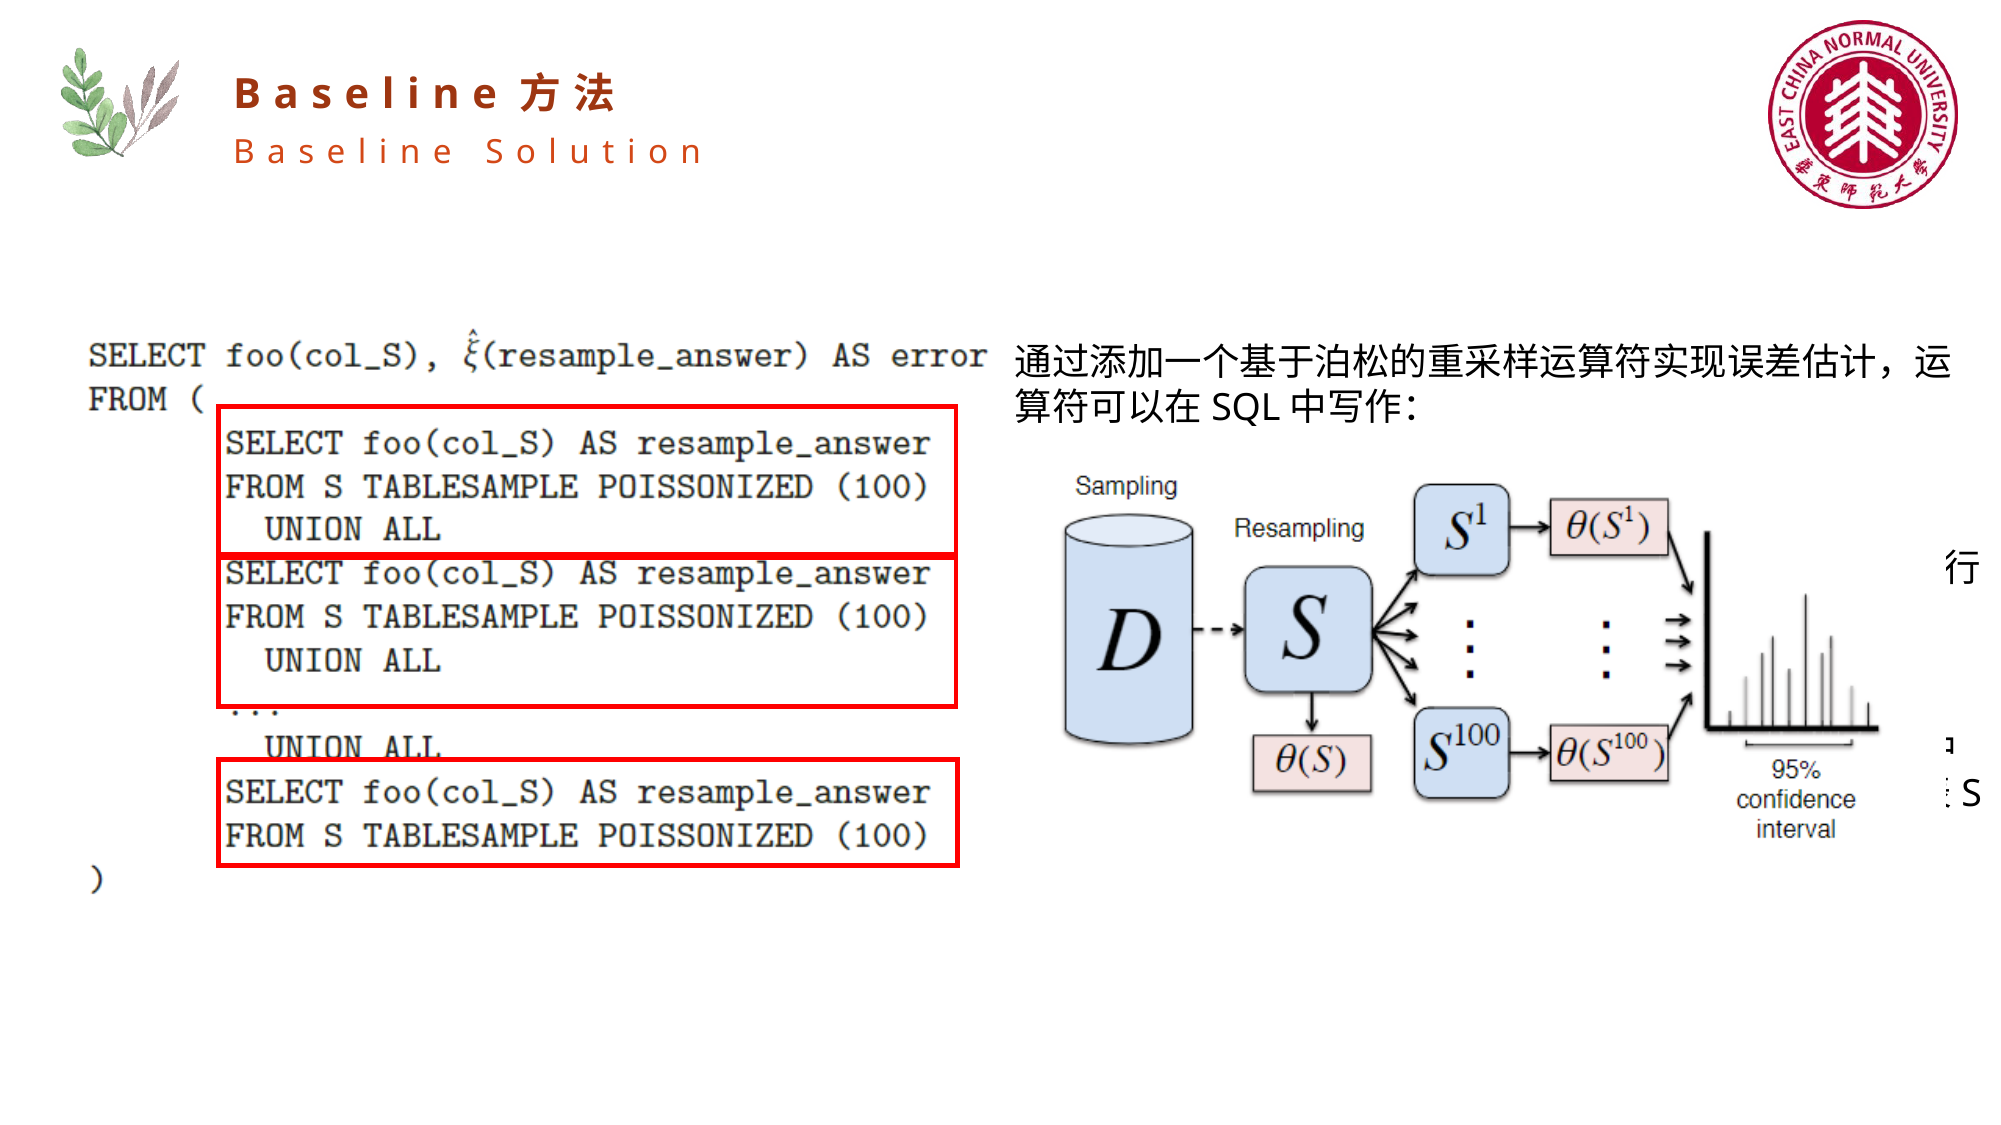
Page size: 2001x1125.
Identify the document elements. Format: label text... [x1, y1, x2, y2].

text_box 当数据通过采样运算符流式传输时，为样本S中的每一行分配独立的采样权重（泊松）。 可以通过简单的SQL重写规则直接实现查询的Bootstrap误差估计。 例如，可以通过将查询重写为各种子查询（每个子查询计算一个样本）的组合来估算样本表S上的误差。 [1064, 536, 2000, 912]
picture [58, 323, 1946, 916]
picture [1768, 20, 1958, 209]
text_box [61, 46, 179, 160]
text_box 通过添加一个基于泊松的重采样运算符实现误差估计，运算符可以在SQL中写作： “ TABLESAMPLE POISSONIZED（100）” [1064, 330, 2000, 481]
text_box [218, 49, 1150, 175]
